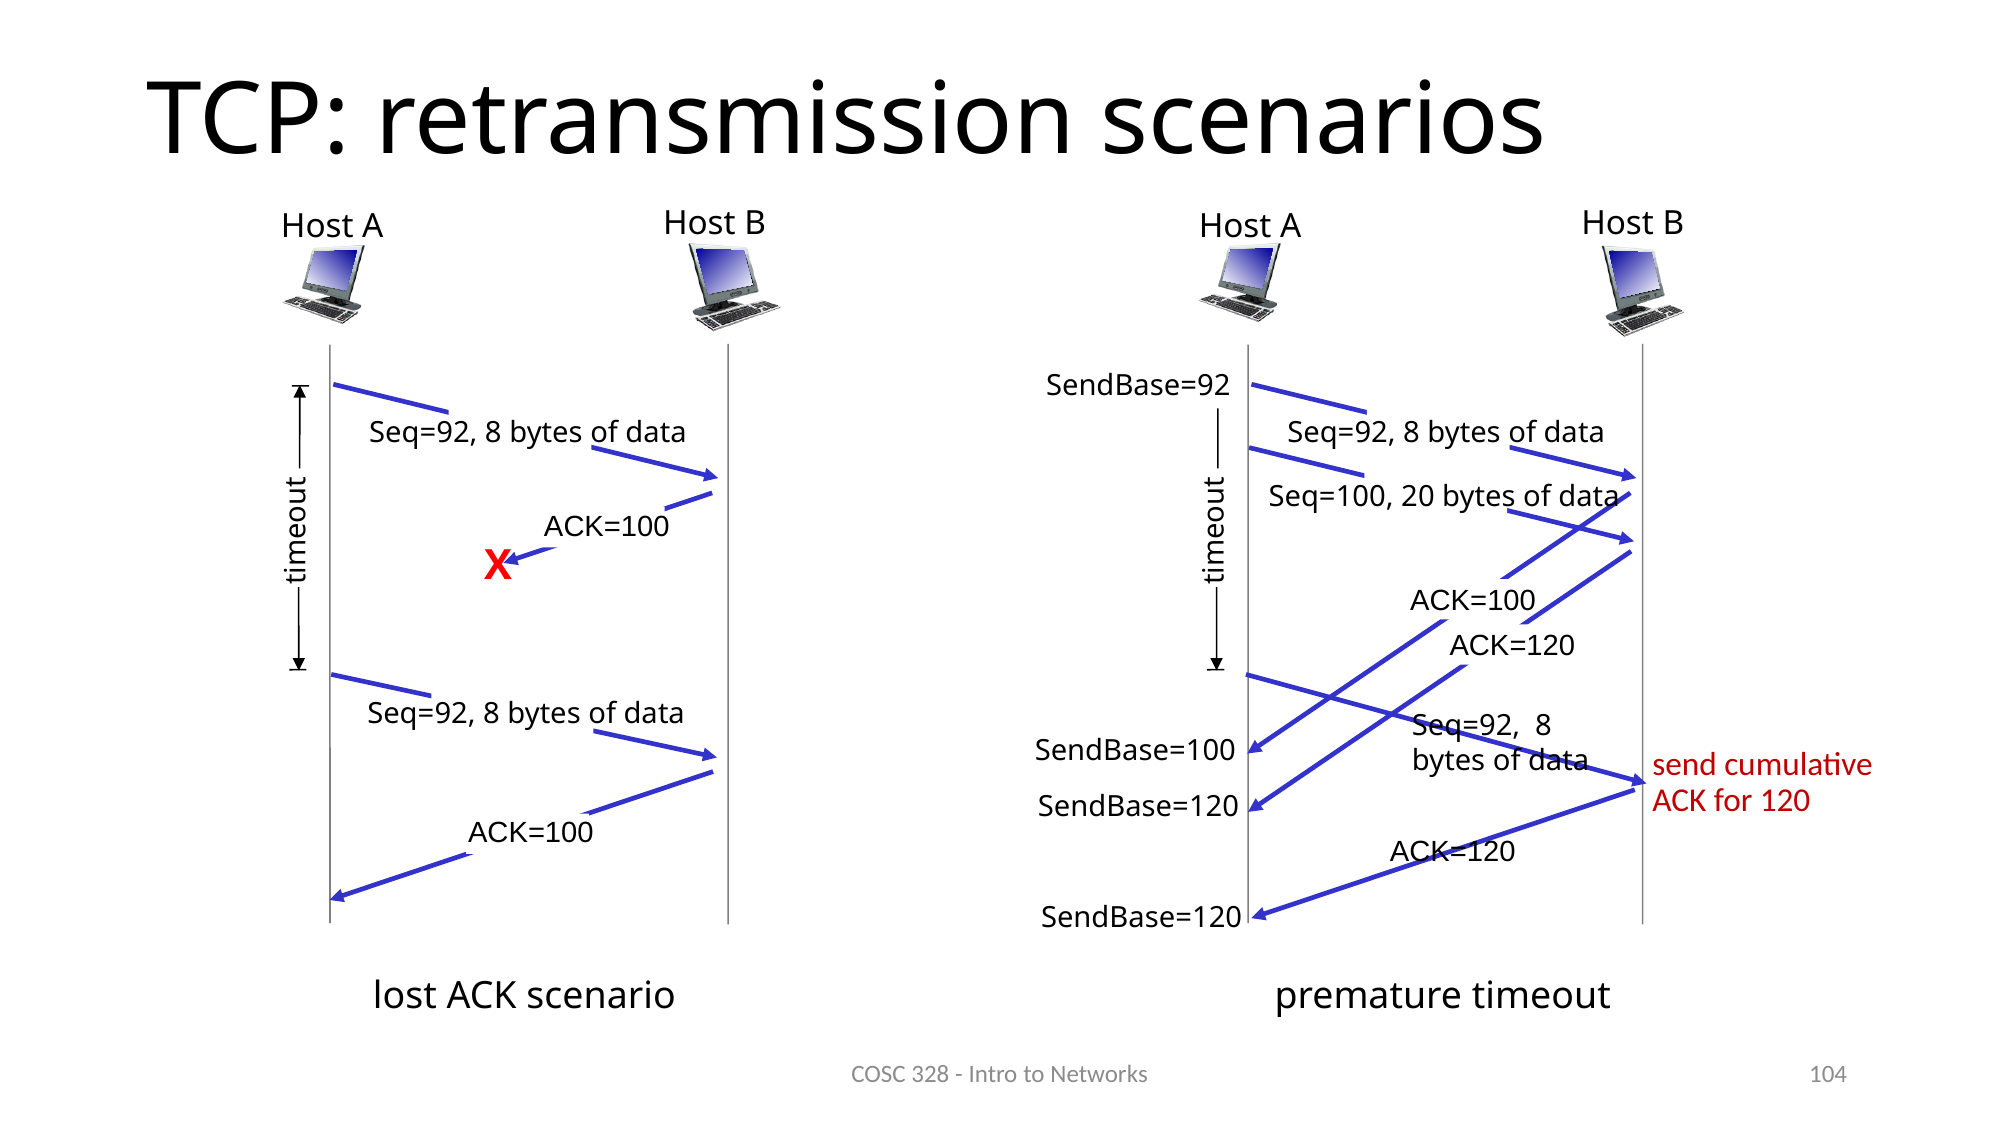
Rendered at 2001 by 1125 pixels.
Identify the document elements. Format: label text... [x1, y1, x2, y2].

text_box Host B [648, 194, 781, 249]
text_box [268, 385, 334, 673]
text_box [1023, 724, 1251, 831]
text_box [1178, 239, 1283, 328]
footer COSC 328 - Intro to Networks [662, 1042, 1338, 1103]
text_box lost ACK scenario [358, 963, 691, 1024]
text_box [262, 241, 367, 330]
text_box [1251, 789, 1635, 919]
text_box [1034, 358, 1637, 542]
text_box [1247, 542, 1632, 812]
slide_number 104 [1412, 1042, 1863, 1103]
text_box Host B [1566, 194, 1700, 249]
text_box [333, 384, 719, 479]
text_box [1632, 674, 1647, 784]
text_box SendBase=120 [1026, 891, 1258, 941]
title TCP: retransmission scenarios [131, 47, 2000, 195]
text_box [331, 673, 717, 758]
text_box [1186, 542, 1247, 673]
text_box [1599, 241, 1704, 344]
text_box send cumulative ACK for 120 [1637, 739, 1896, 827]
text_box Host A [265, 197, 399, 252]
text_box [329, 771, 713, 900]
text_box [468, 492, 713, 596]
text_box Host A [1184, 197, 1317, 252]
text_box premature timeout [1259, 963, 1626, 1024]
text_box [685, 239, 803, 338]
